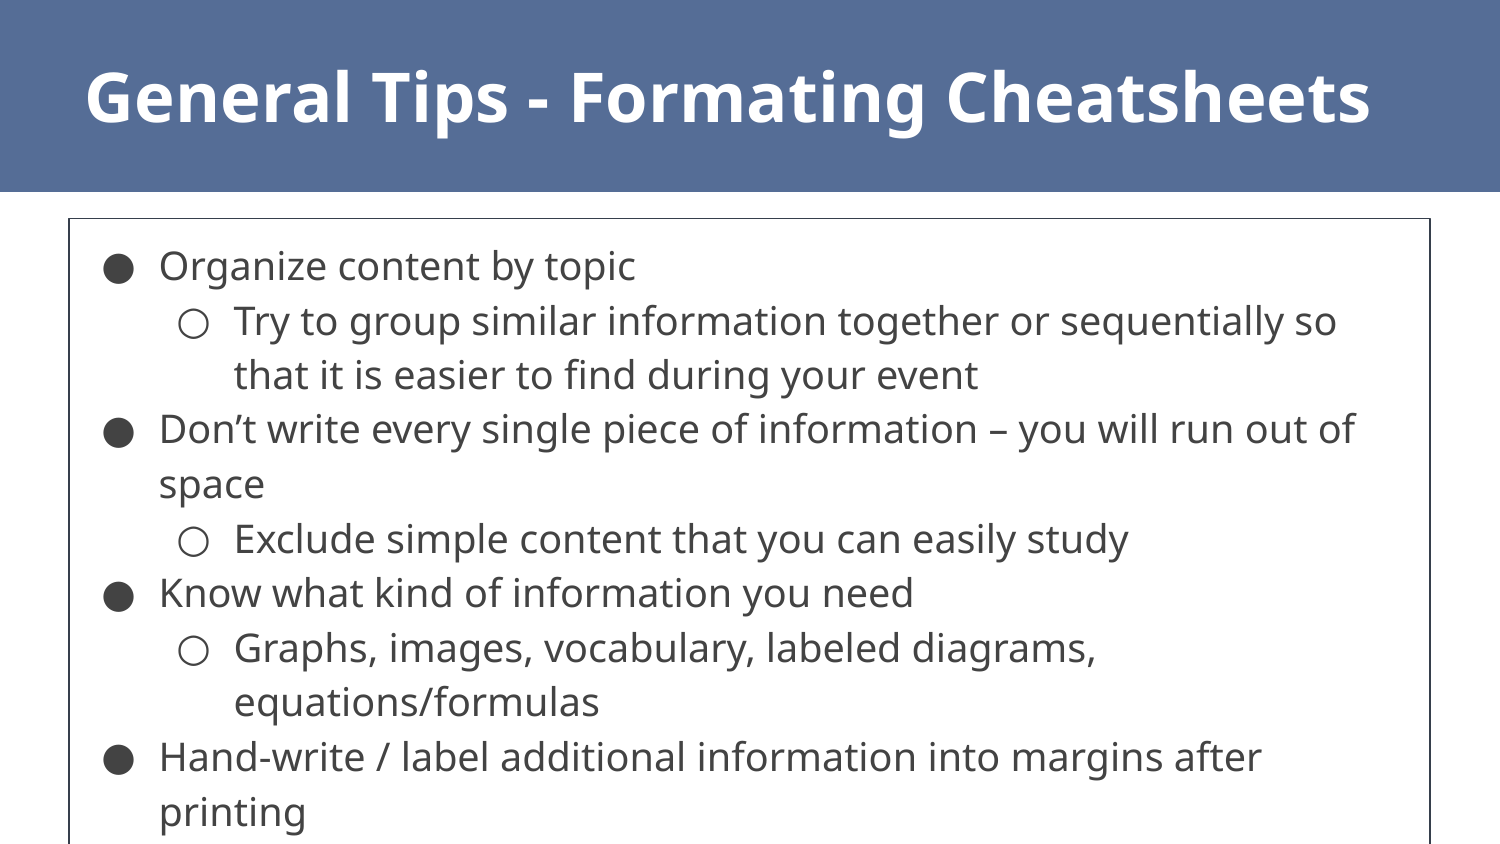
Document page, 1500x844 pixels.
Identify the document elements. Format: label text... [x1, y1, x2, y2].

title General Tips - Formating Cheatsheets [69, 39, 1478, 211]
text_box Organize content by topic Try to group similar information together or sequentially so that it is easier to find during your event Don’t write every single piece of information – you will run out of space Exclude simple content that you can easily study Know what kind of information you need Graphs, images, vocabulary, labeled diagrams, equations/formulas Hand-write / label additional information into margins after printing Print multiple copies just in case! Bringing sheet protector can help prevent soggy/wrinkled cheatsheets [68, 218, 1431, 844]
text_box [0, 0, 1500, 192]
